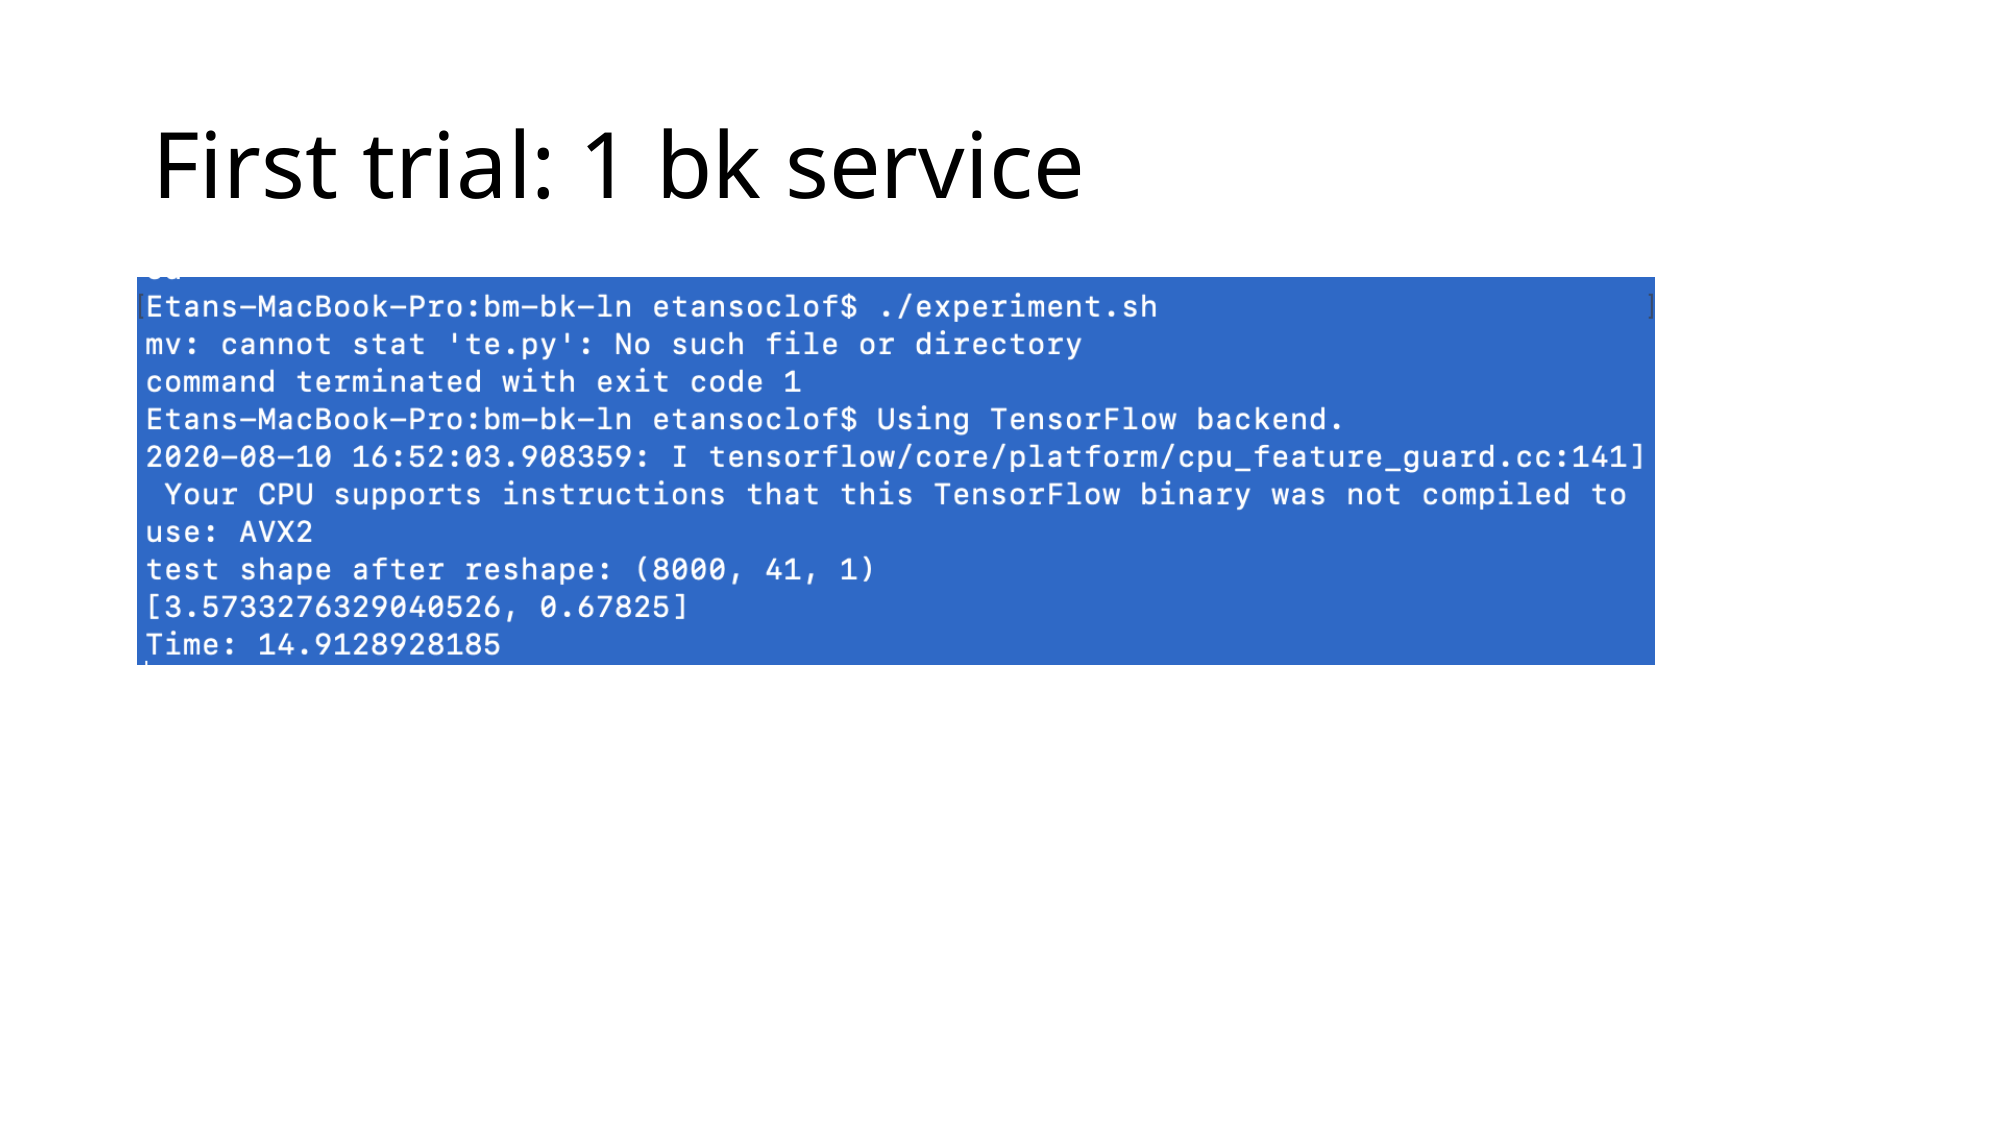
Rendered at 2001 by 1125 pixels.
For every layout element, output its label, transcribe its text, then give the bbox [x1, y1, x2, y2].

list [137, 277, 1655, 665]
title First trial: 1 bk service [137, 59, 1863, 278]
